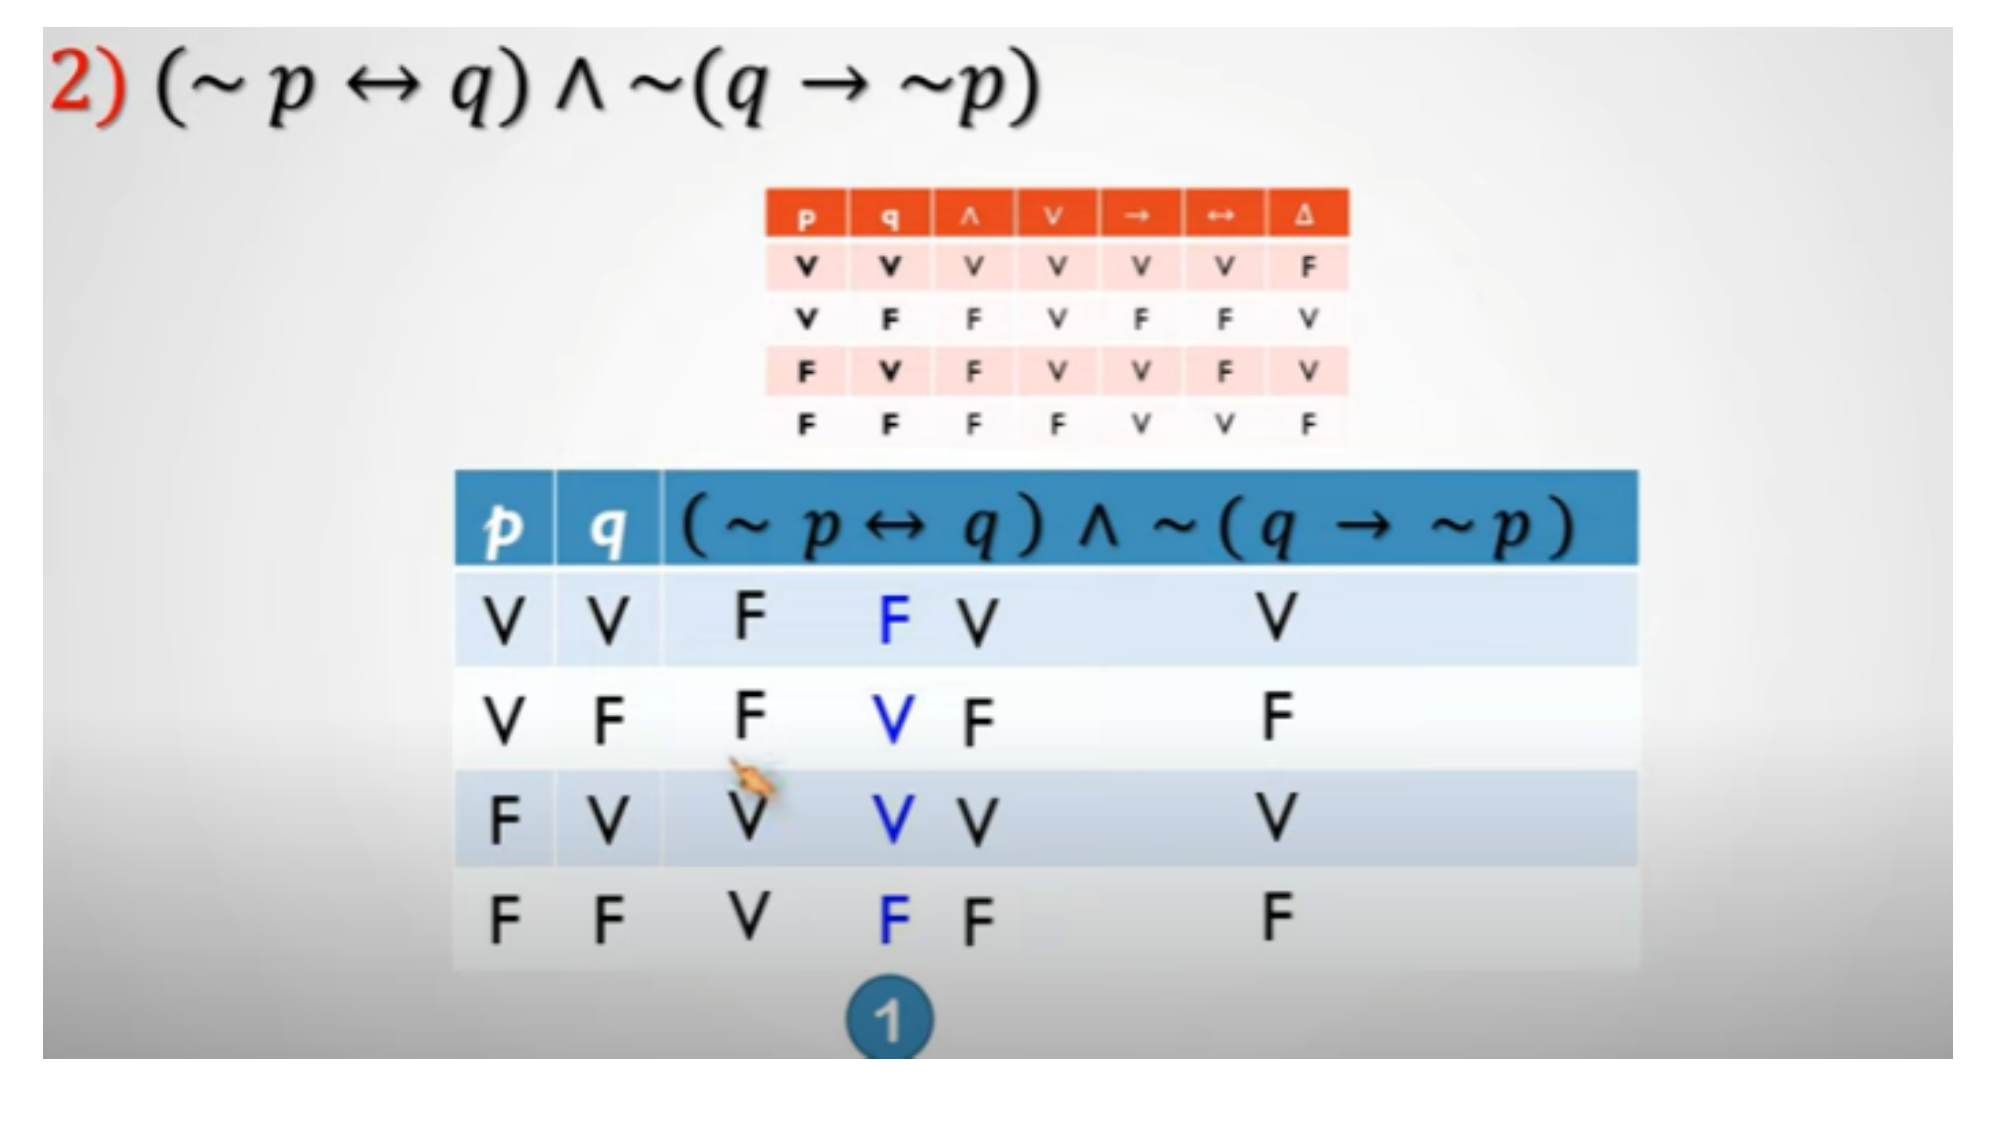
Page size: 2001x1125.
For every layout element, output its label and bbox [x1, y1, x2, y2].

picture [43, 27, 1953, 1059]
